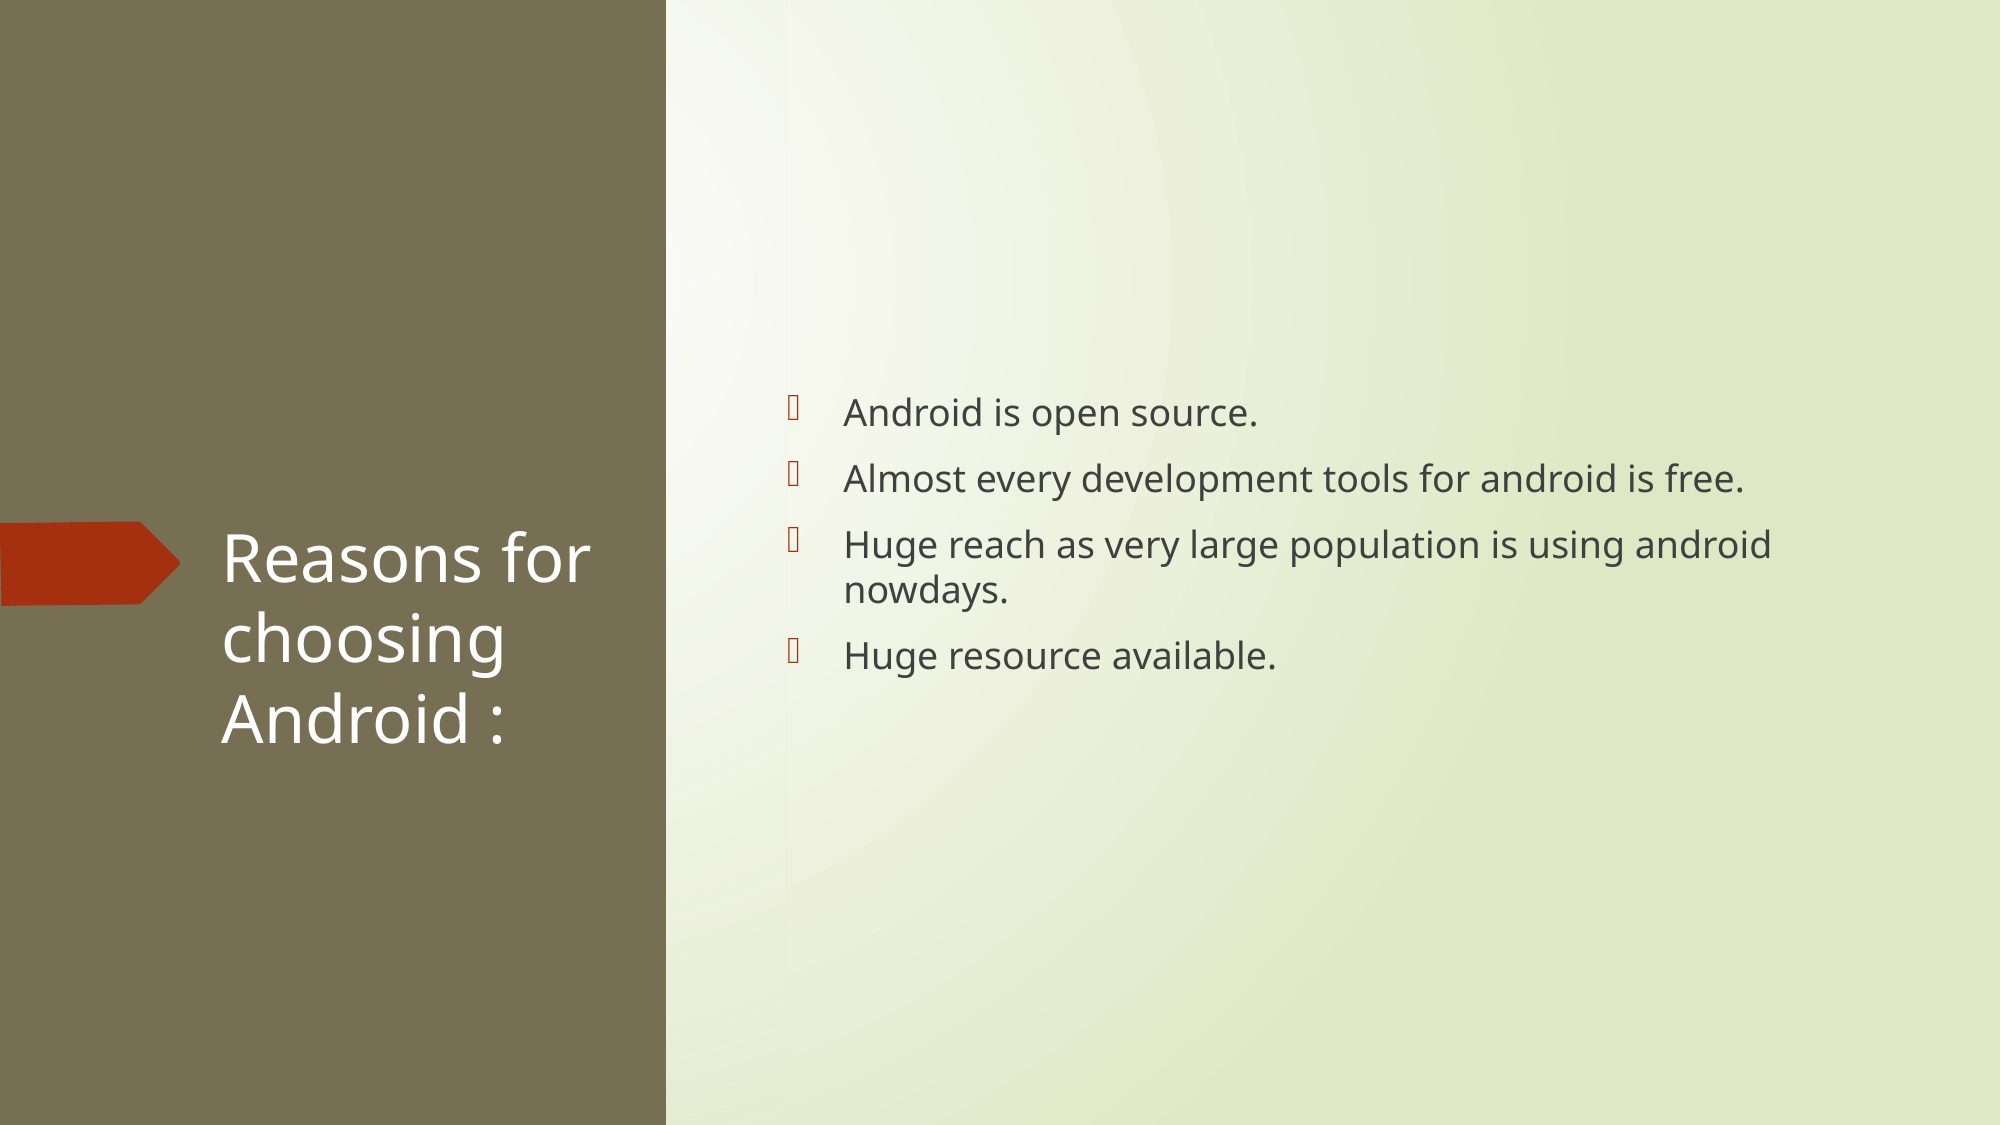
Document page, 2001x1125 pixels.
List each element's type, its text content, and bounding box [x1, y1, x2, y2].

text_box [785, 0, 2000, 1125]
title Reasons for choosing Android : [206, 508, 610, 1006]
list Android is open source. Almost every development tools for android is free. Huge reach as very large population is using android nowdays. Huge resource available. [772, 96, 1888, 970]
text_box [0, 0, 667, 1125]
text_box [0, 521, 181, 606]
